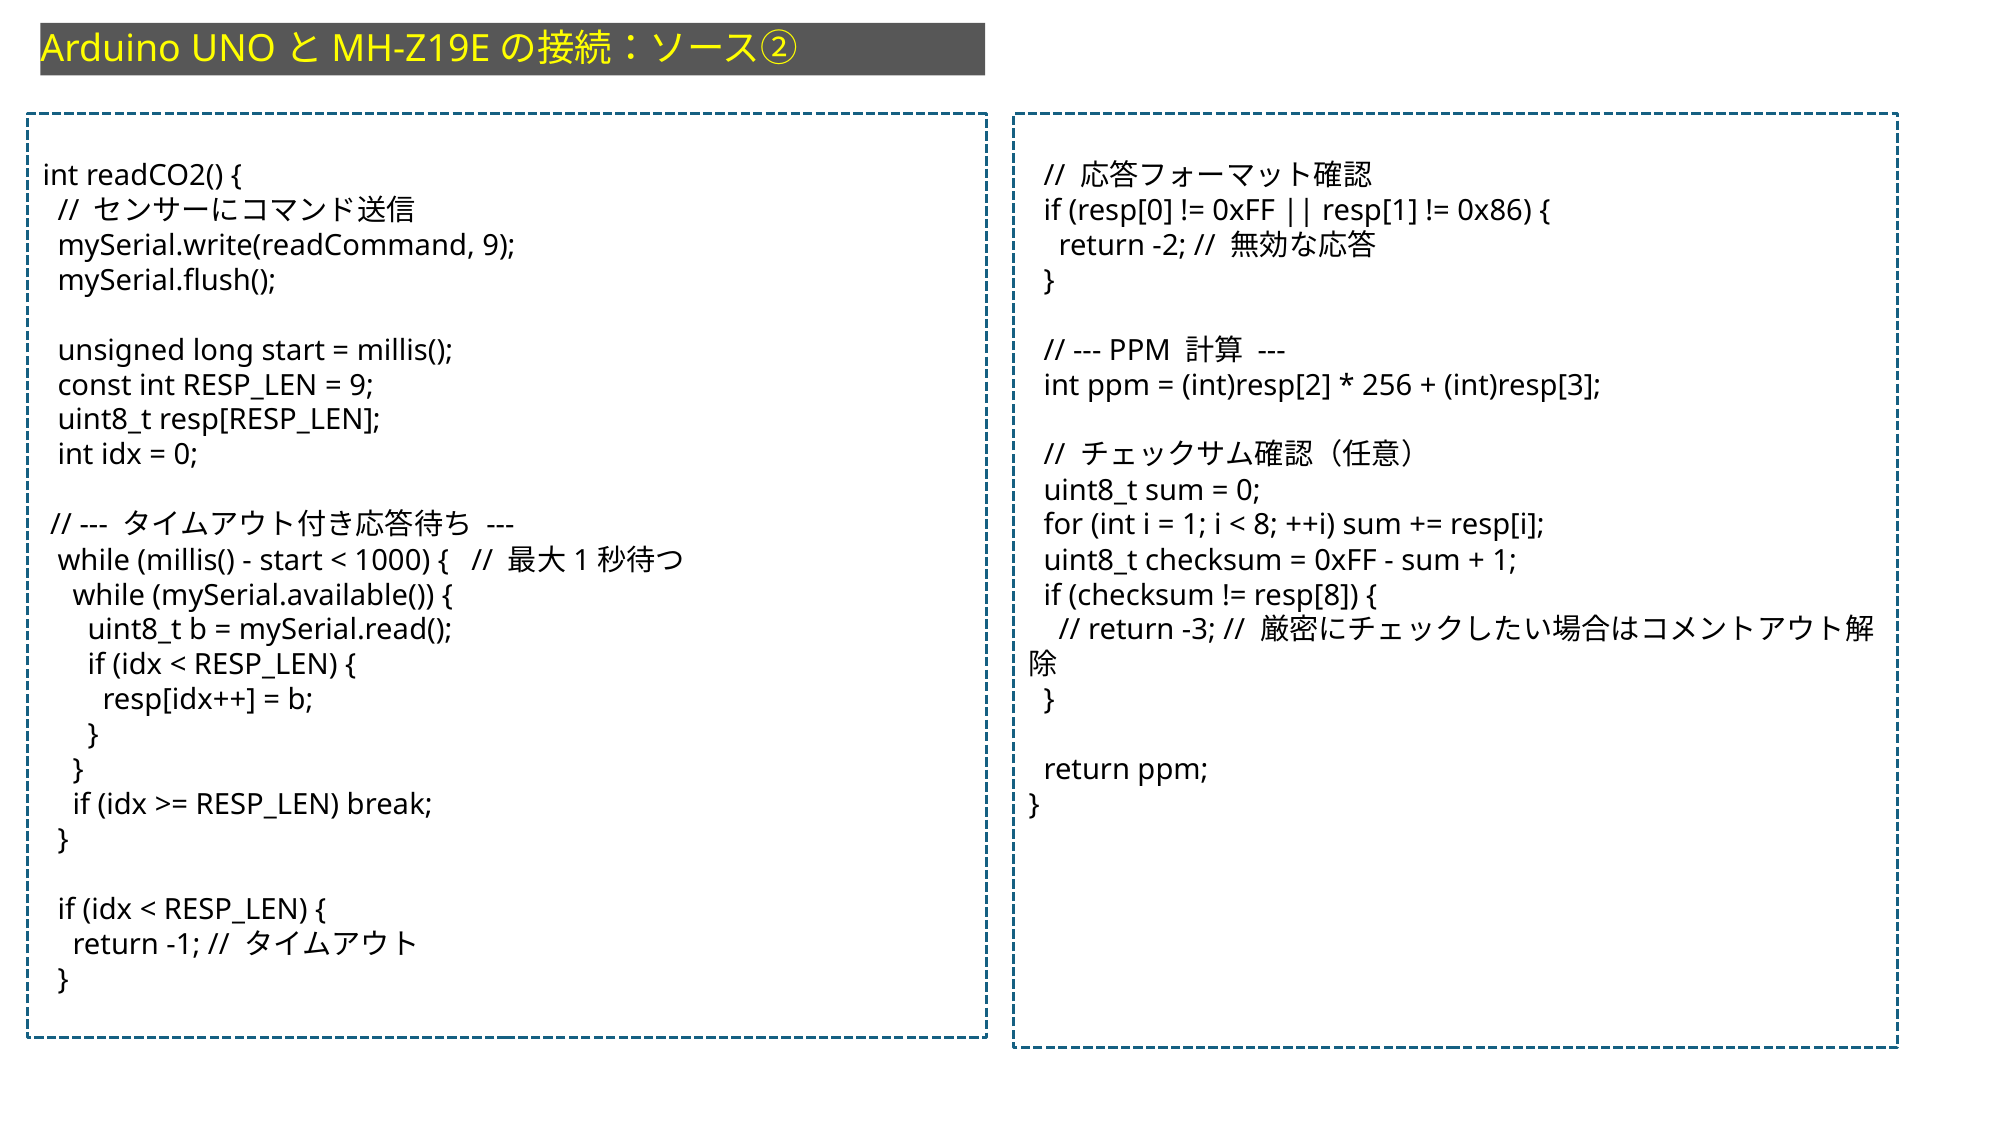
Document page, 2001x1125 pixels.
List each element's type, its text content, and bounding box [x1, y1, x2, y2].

text_box Arduino UNOとMH-Z19Eの接続：ソース② [40, 22, 986, 76]
text_box int readCO2() { // センサーにコマンド送信 mySerial.write(readCommand, 9); mySerial.flush(); unsigned long start = millis(); const int RESP_LEN = 9; uint8_t resp[RESP_LEN]; int idx = 0; // --- タイムアウト付き応答待ち --- while (millis() - start < 1000) { // 最大1秒待つ while (mySerial.available()) { uint8_t b = mySerial.read(); if (idx < RESP_LEN) { resp[idx++] = b; } } if (idx >= RESP_LEN) break; } if (idx < RESP_LEN) { return -1; // タイムアウト } [27, 113, 987, 1038]
text_box // 応答フォーマット確認 if (resp[0] != 0xFF || resp[1] != 0x86) { return -2; // 無効な応答 } // --- PPM 計算 --- int ppm = (int)resp[2] * 256 + (int)resp[3]; // チェックサム確認（任意） uint8_t sum = 0; for (int i = 1; i < 8; ++i) sum += resp[i]; uint8_t checksum = 0xFF - sum + 1; if (checksum != resp[8]) { // return -3; // 厳密にチェックしたい場合はコメントアウト解除 } return ppm; } [1013, 113, 1898, 1048]
